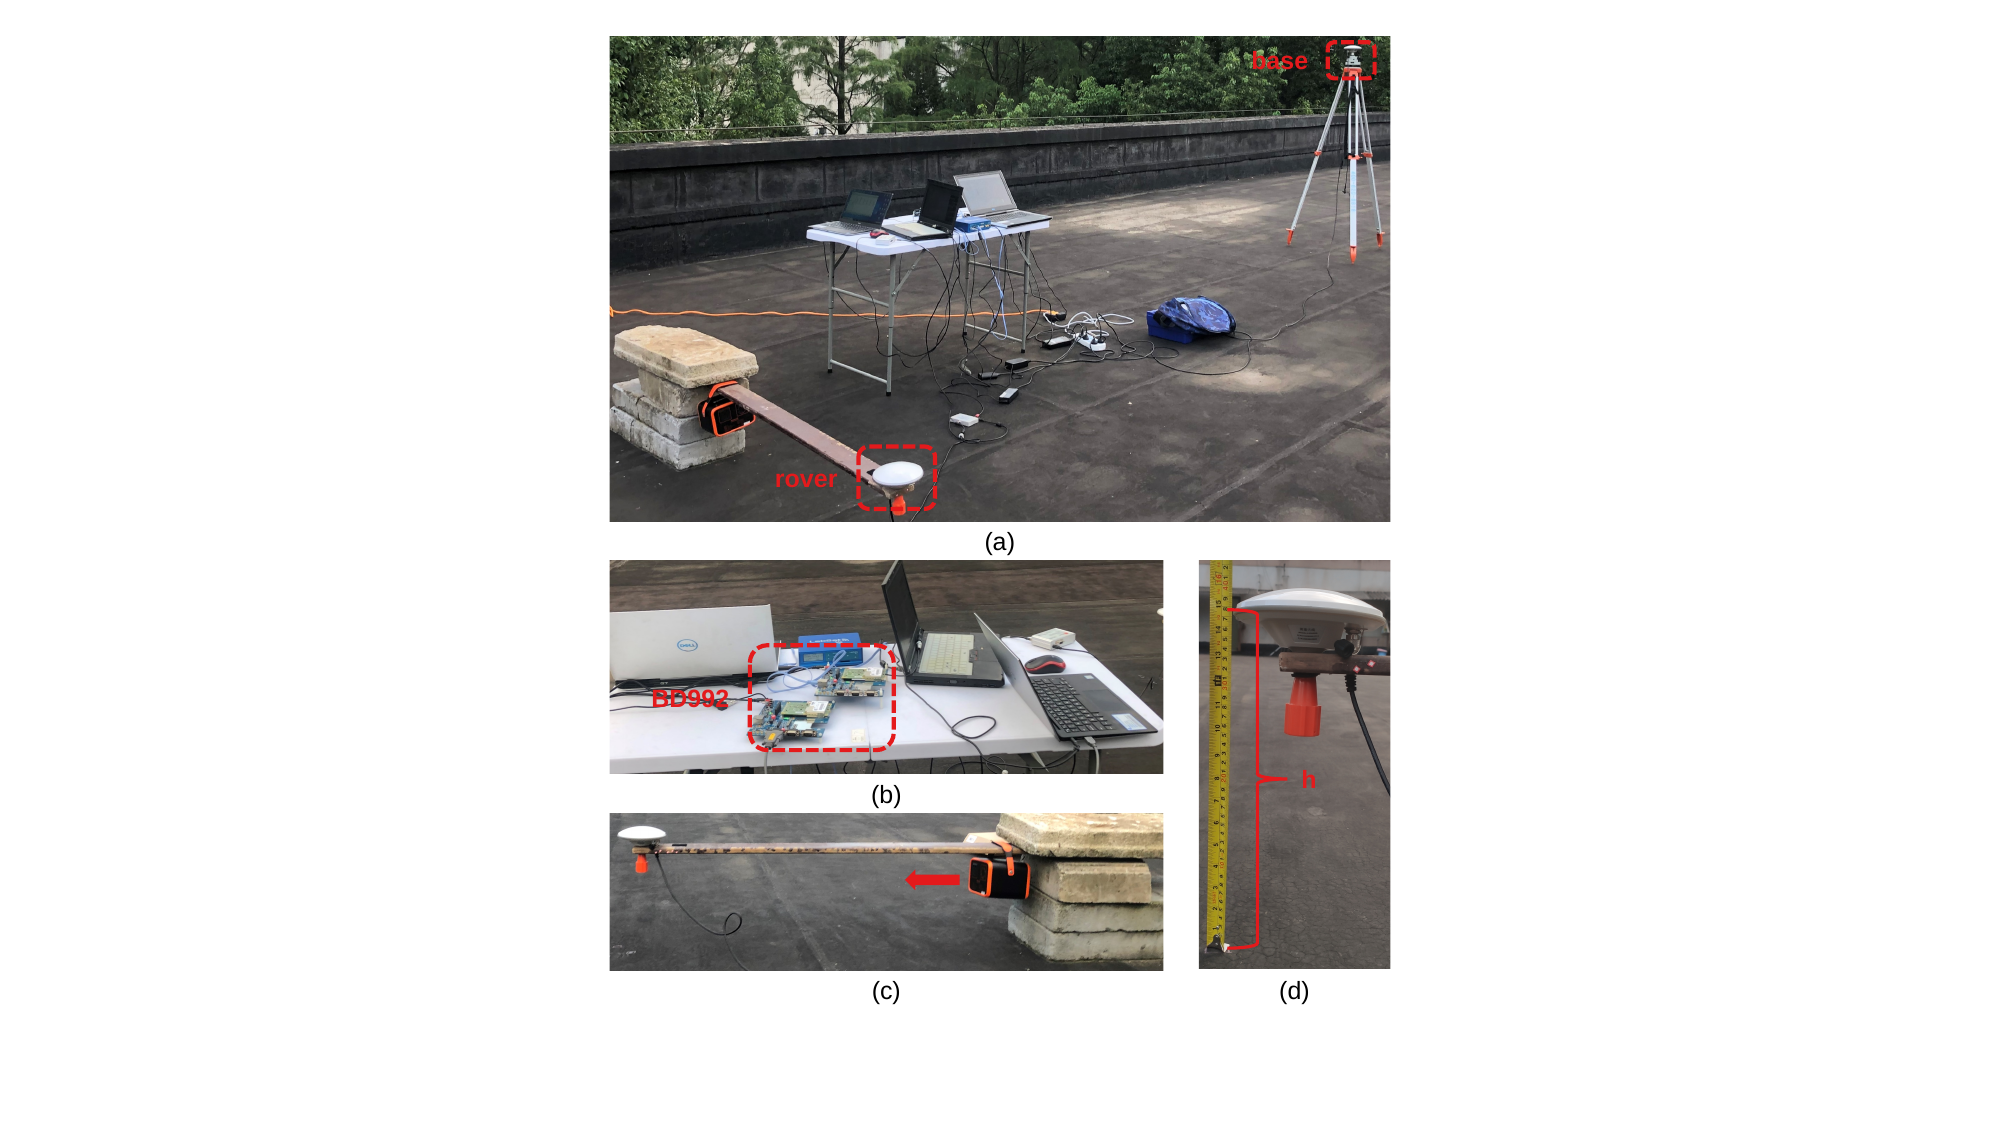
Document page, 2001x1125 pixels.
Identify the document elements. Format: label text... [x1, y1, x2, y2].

text_box (b) [856, 774, 917, 813]
text_box (d) [1264, 969, 1325, 1013]
text_box (c) [857, 971, 916, 1013]
text_box (a) [969, 522, 1030, 560]
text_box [609, 560, 1164, 774]
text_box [609, 36, 1391, 522]
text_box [1198, 560, 1391, 969]
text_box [609, 813, 1164, 971]
